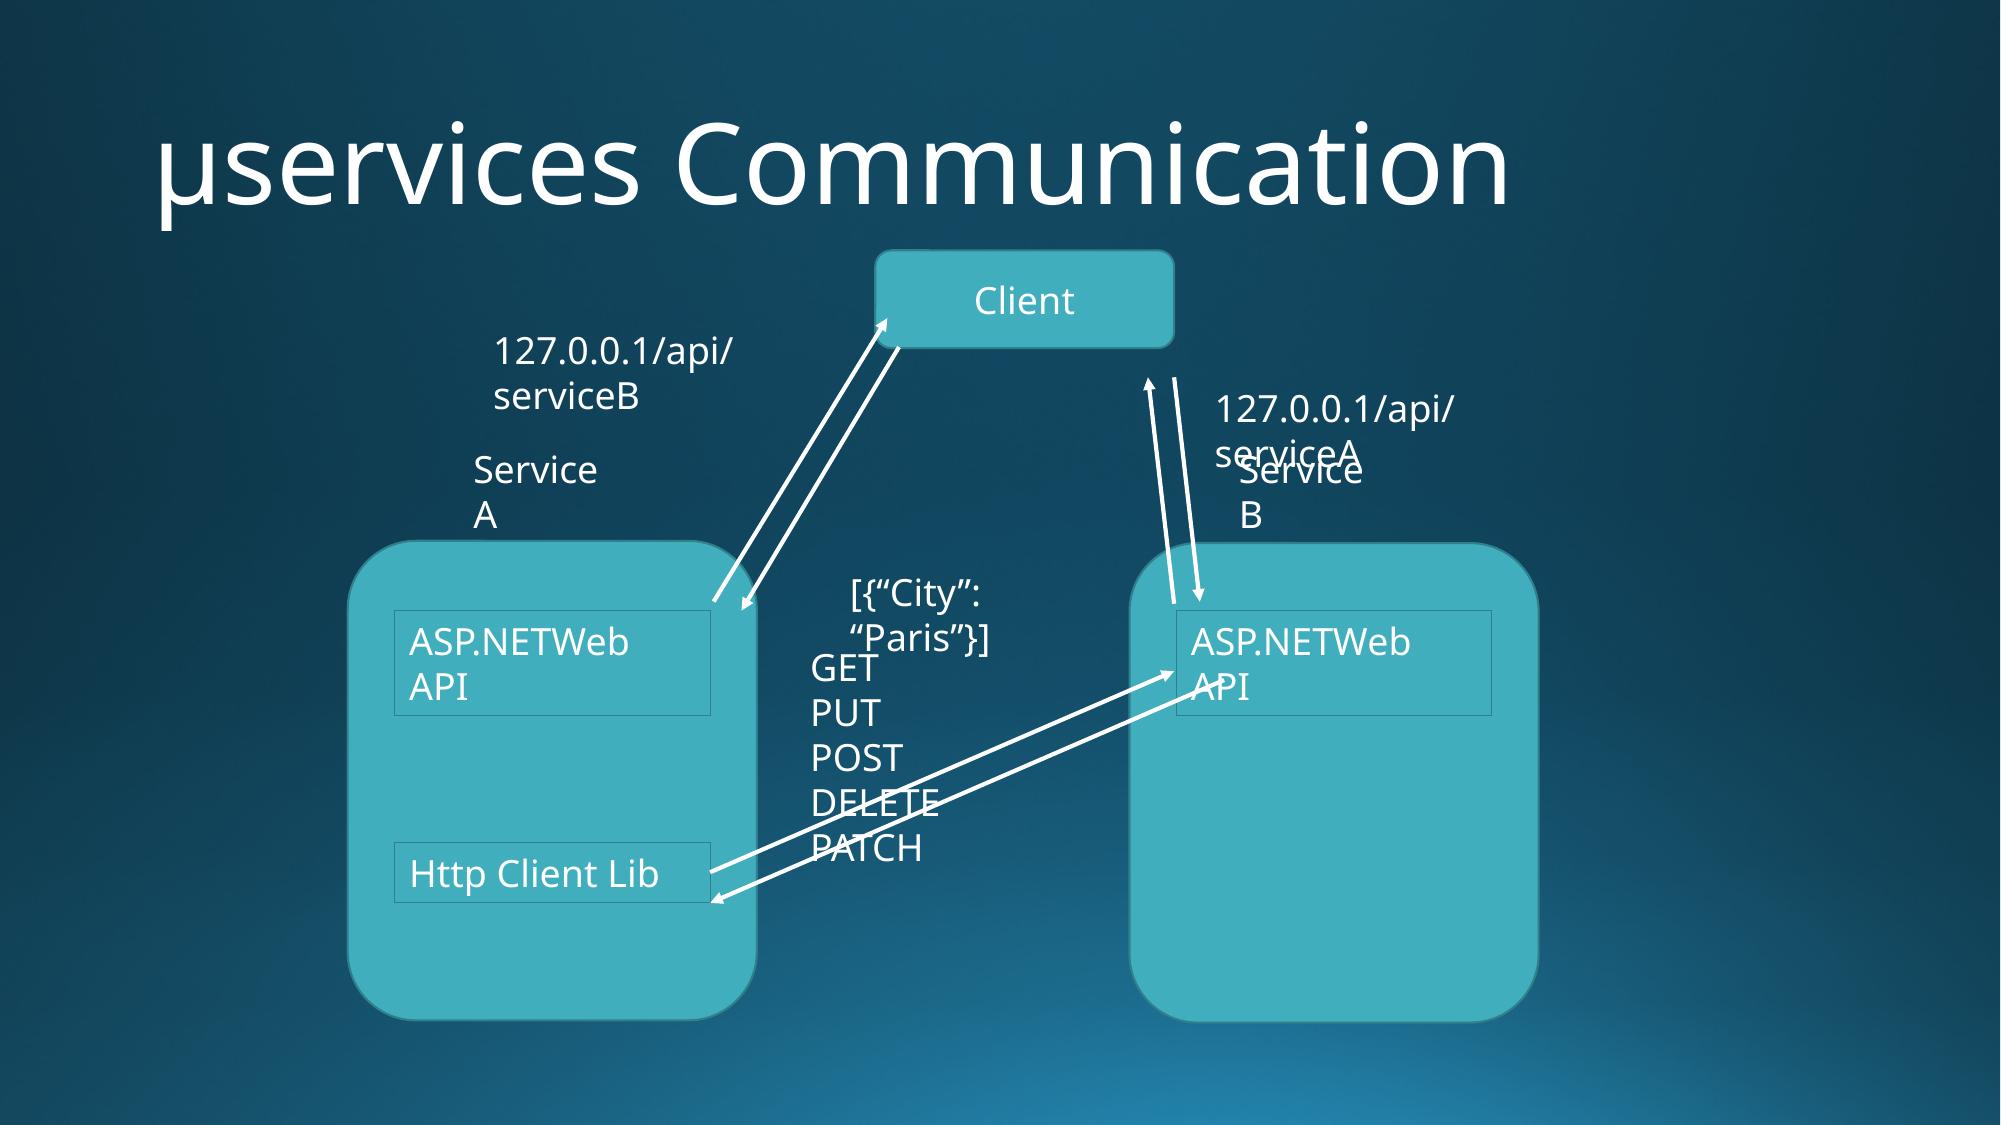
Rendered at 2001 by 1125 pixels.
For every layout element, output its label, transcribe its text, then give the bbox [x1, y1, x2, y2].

text_box [1128, 541, 1540, 1024]
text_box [1174, 377, 1200, 602]
title µservices Communication [137, 59, 1863, 278]
text_box 127.0.0.1/api/serviceB [478, 319, 713, 425]
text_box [710, 680, 1225, 903]
text_box Client [874, 249, 1176, 350]
text_box Service A [458, 438, 646, 544]
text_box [1147, 377, 1175, 604]
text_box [741, 346, 899, 611]
text_box Http Client Lib [394, 842, 710, 903]
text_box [710, 671, 1175, 680]
text_box [346, 539, 758, 1022]
text_box [{“City”: “Paris”}] [835, 561, 1141, 667]
text_box ASP.NETWeb API [1176, 610, 1492, 716]
text_box ASP.NETWeb API [394, 610, 711, 716]
picture [0, 0, 2001, 1125]
text_box 127.0.0.1/api/serviceA [1200, 377, 1588, 482]
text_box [713, 318, 888, 602]
text_box Service B [1224, 482, 1412, 544]
text_box GET PUT POST DELETE PATCH [795, 636, 988, 671]
